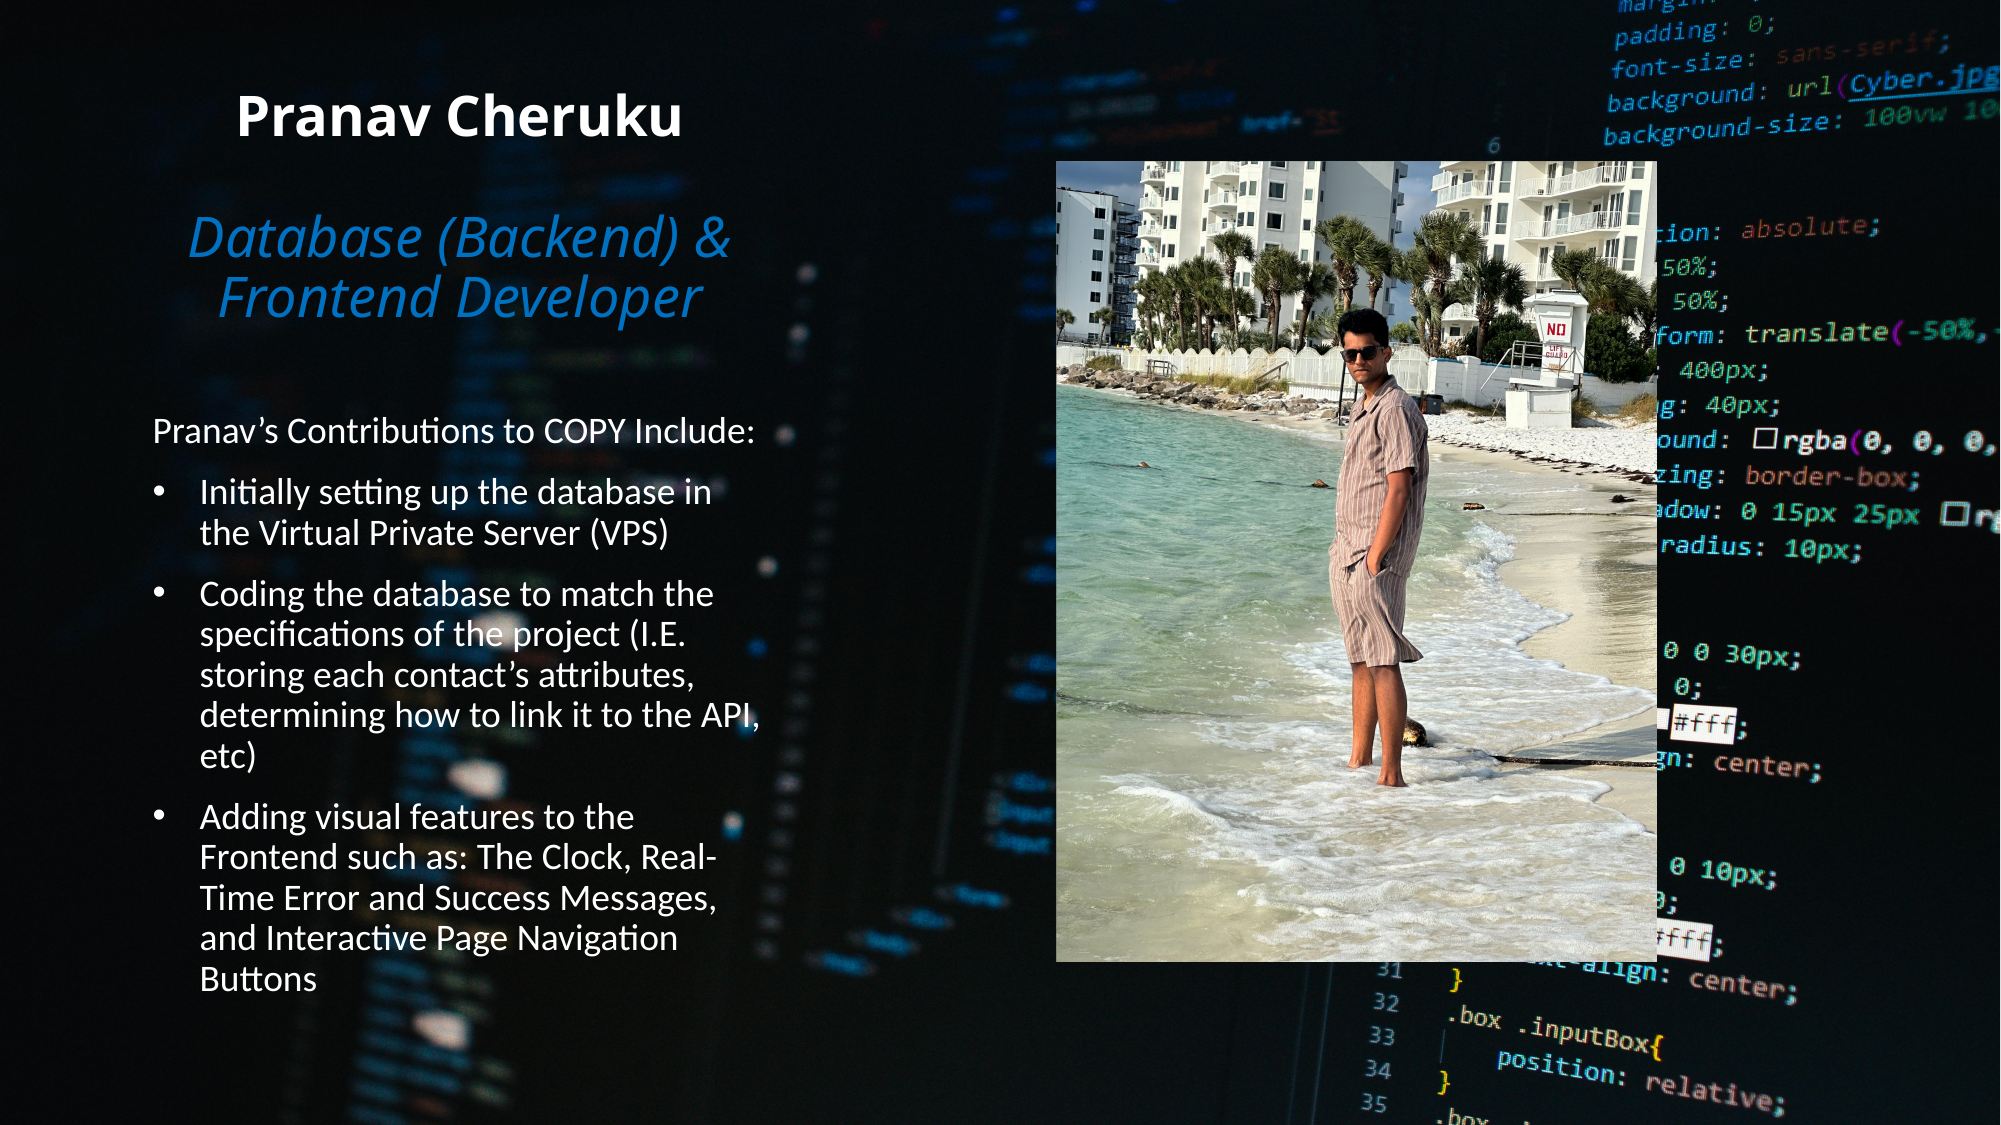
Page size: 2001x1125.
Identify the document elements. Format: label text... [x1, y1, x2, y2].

picture [0, 0, 2001, 1125]
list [956, 261, 1757, 862]
title Pranav Cheruku Database (Backend) & Frontend Developer [137, 75, 783, 337]
list Pranav’s Contributions to COPY Include: Initially setting up the database in the Virtual Private Server (VPS) Coding the database to match the specifications of the project (I.E. storing each contact’s attributes, determining how to link it to the API, etc) Adding visual features to the Frontend such as: The Clock, Real-Time Error and Success Messages, and Interactive Page Navigation Buttons [137, 337, 783, 963]
